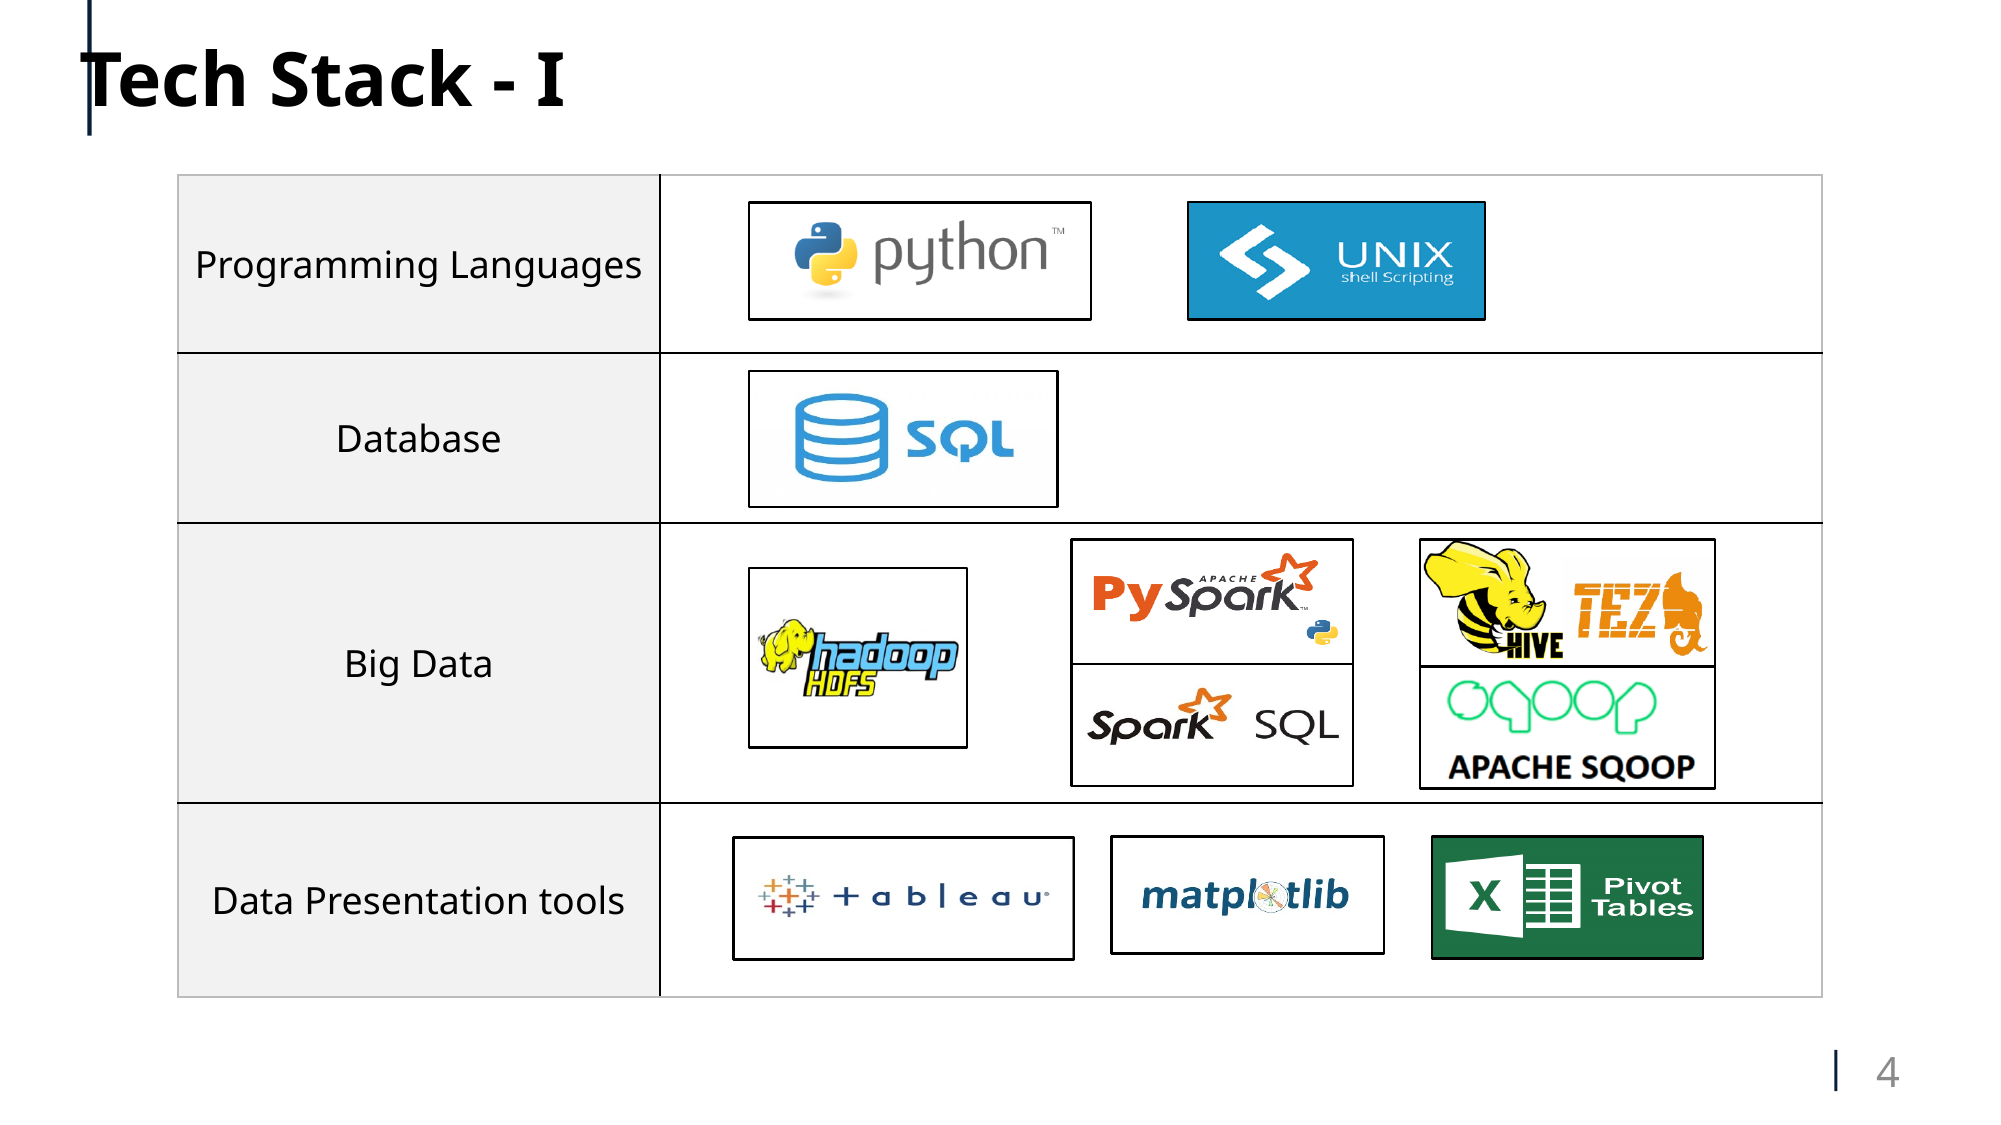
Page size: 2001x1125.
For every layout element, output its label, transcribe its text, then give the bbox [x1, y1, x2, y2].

table_cell [661, 804, 1821, 996]
table_cell [661, 524, 1821, 802]
picture [1432, 837, 1703, 958]
slide_number 4 [1440, 1046, 1900, 1097]
picture [1112, 837, 1384, 953]
text_box Tech Stack - I [79, 31, 566, 122]
table_header [661, 176, 1821, 352]
picture [749, 568, 966, 747]
table_cell Data Presentation tools [179, 804, 659, 996]
picture [749, 203, 1091, 319]
table_cell Database [179, 354, 659, 522]
table_cell Big Data [179, 524, 659, 802]
picture [734, 838, 1073, 959]
picture [1072, 540, 1352, 786]
picture [1421, 540, 1714, 666]
picture [1188, 203, 1485, 319]
picture [749, 372, 1057, 506]
picture [1421, 667, 1714, 788]
table_cell [661, 354, 1821, 522]
table_header Programming Languages [179, 176, 659, 352]
